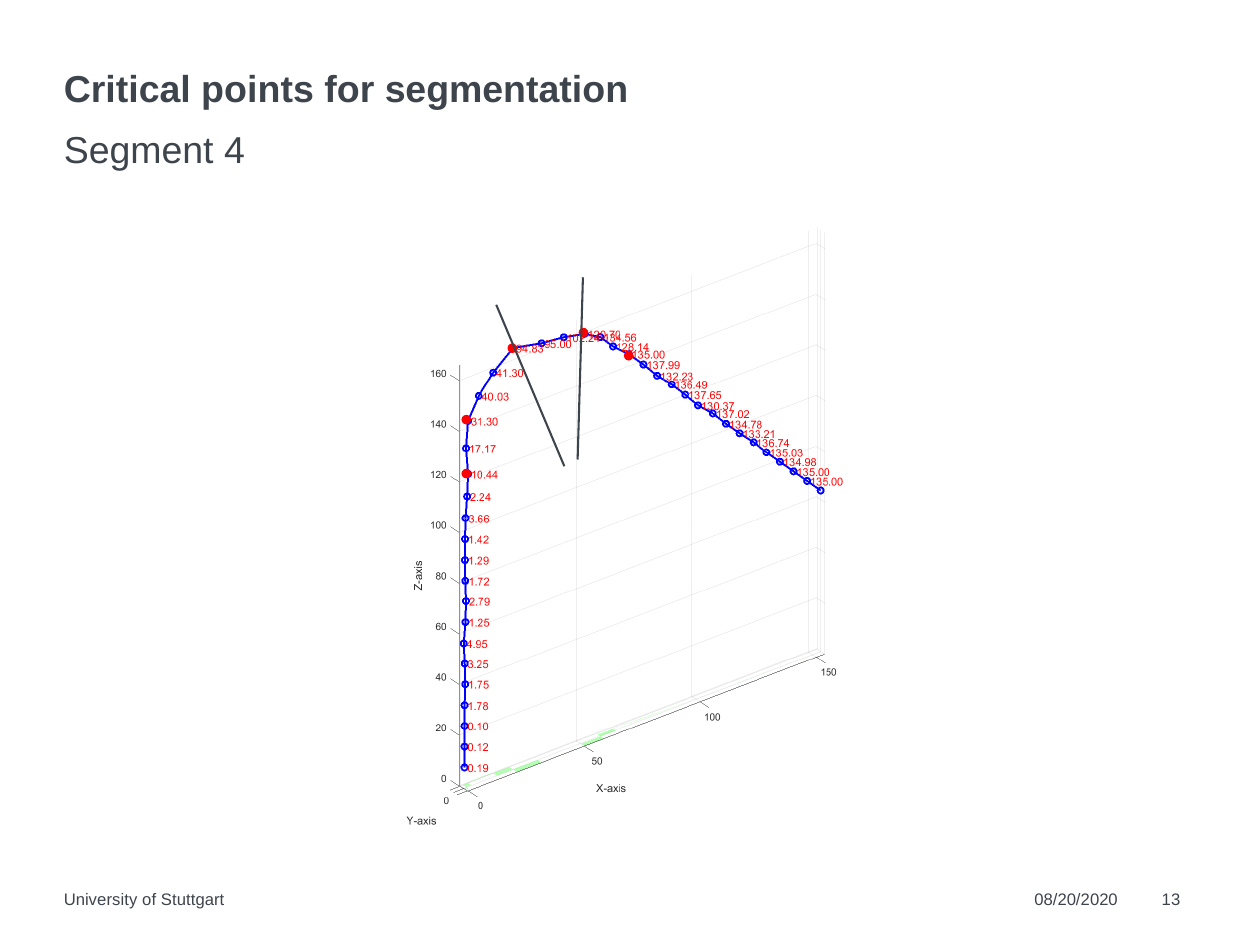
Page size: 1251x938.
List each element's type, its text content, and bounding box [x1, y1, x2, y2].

title Critical points for segmentation [64, 64, 1186, 111]
footer University of Stuttgart [64, 888, 891, 909]
list Segment 4 [63, 117, 1186, 163]
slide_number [1034, 888, 1133, 909]
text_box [496, 304, 565, 467]
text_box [364, 216, 886, 849]
slide_number 13 [1161, 888, 1198, 909]
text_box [577, 277, 583, 460]
